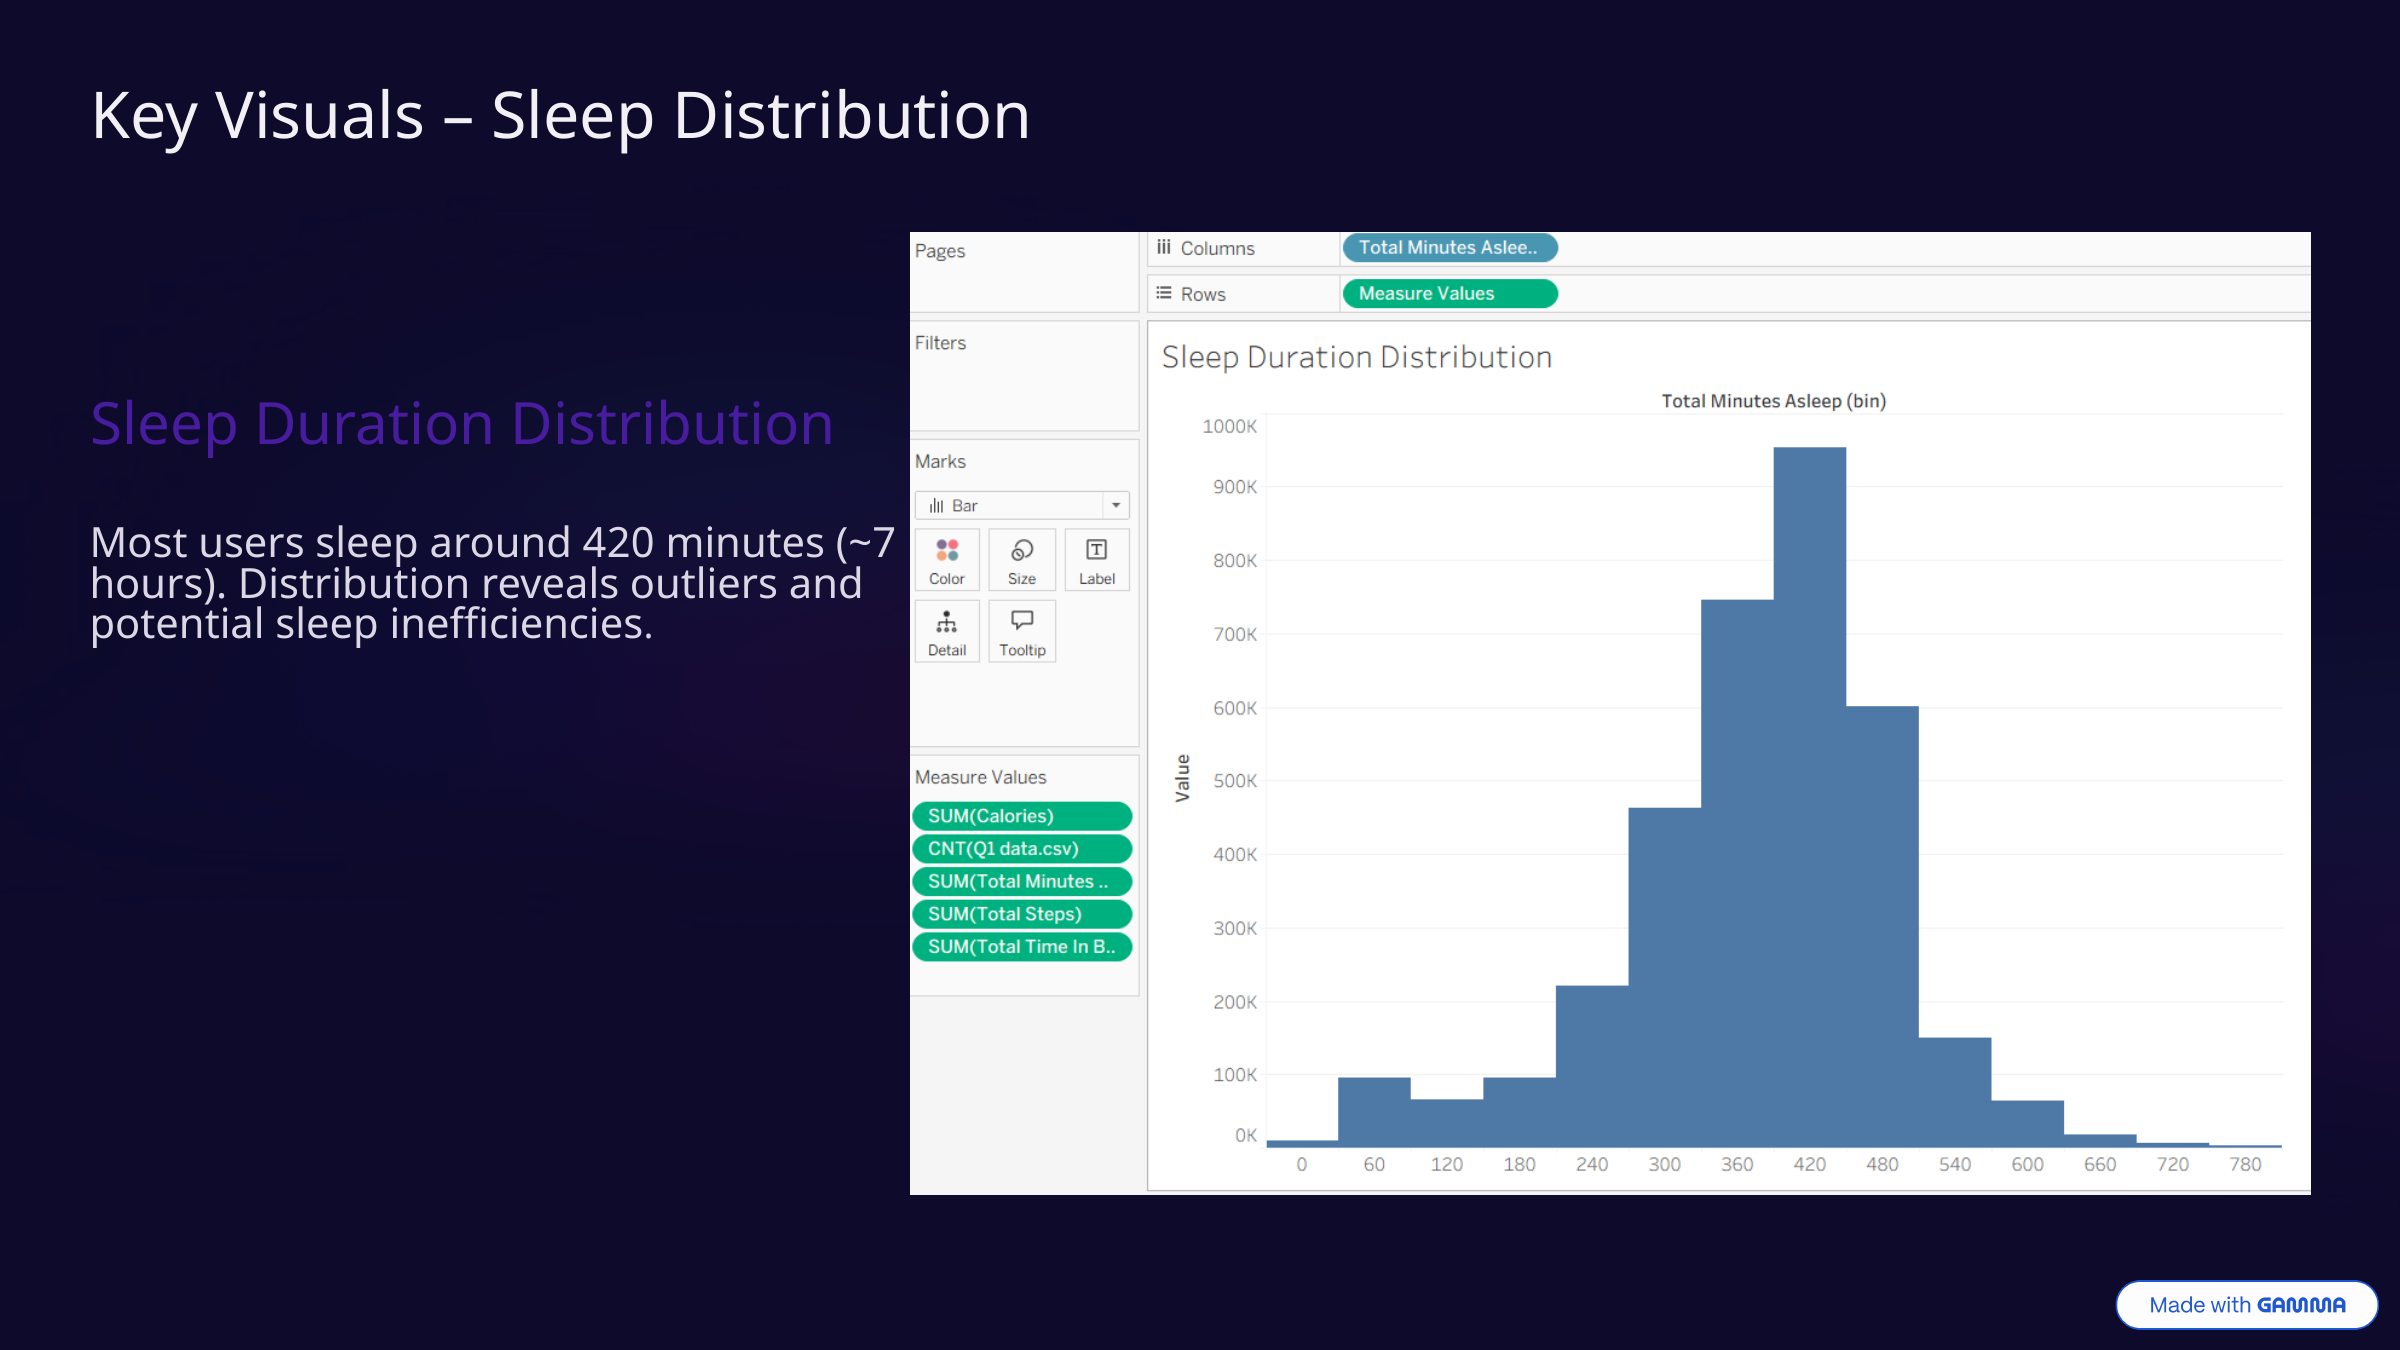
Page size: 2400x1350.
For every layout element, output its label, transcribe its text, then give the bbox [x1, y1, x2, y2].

text_box Key Visuals – Sleep Distribution [90, 71, 1099, 152]
picture [910, 232, 2311, 1195]
text_box Sleep Duration Distribution [90, 408, 623, 458]
picture [2106, 1271, 2389, 1339]
text_box Most users sleep around 420 minutes (~7 hours). Distribution reveals outliers and potential sleep inefficiencies. [89, 525, 910, 608]
